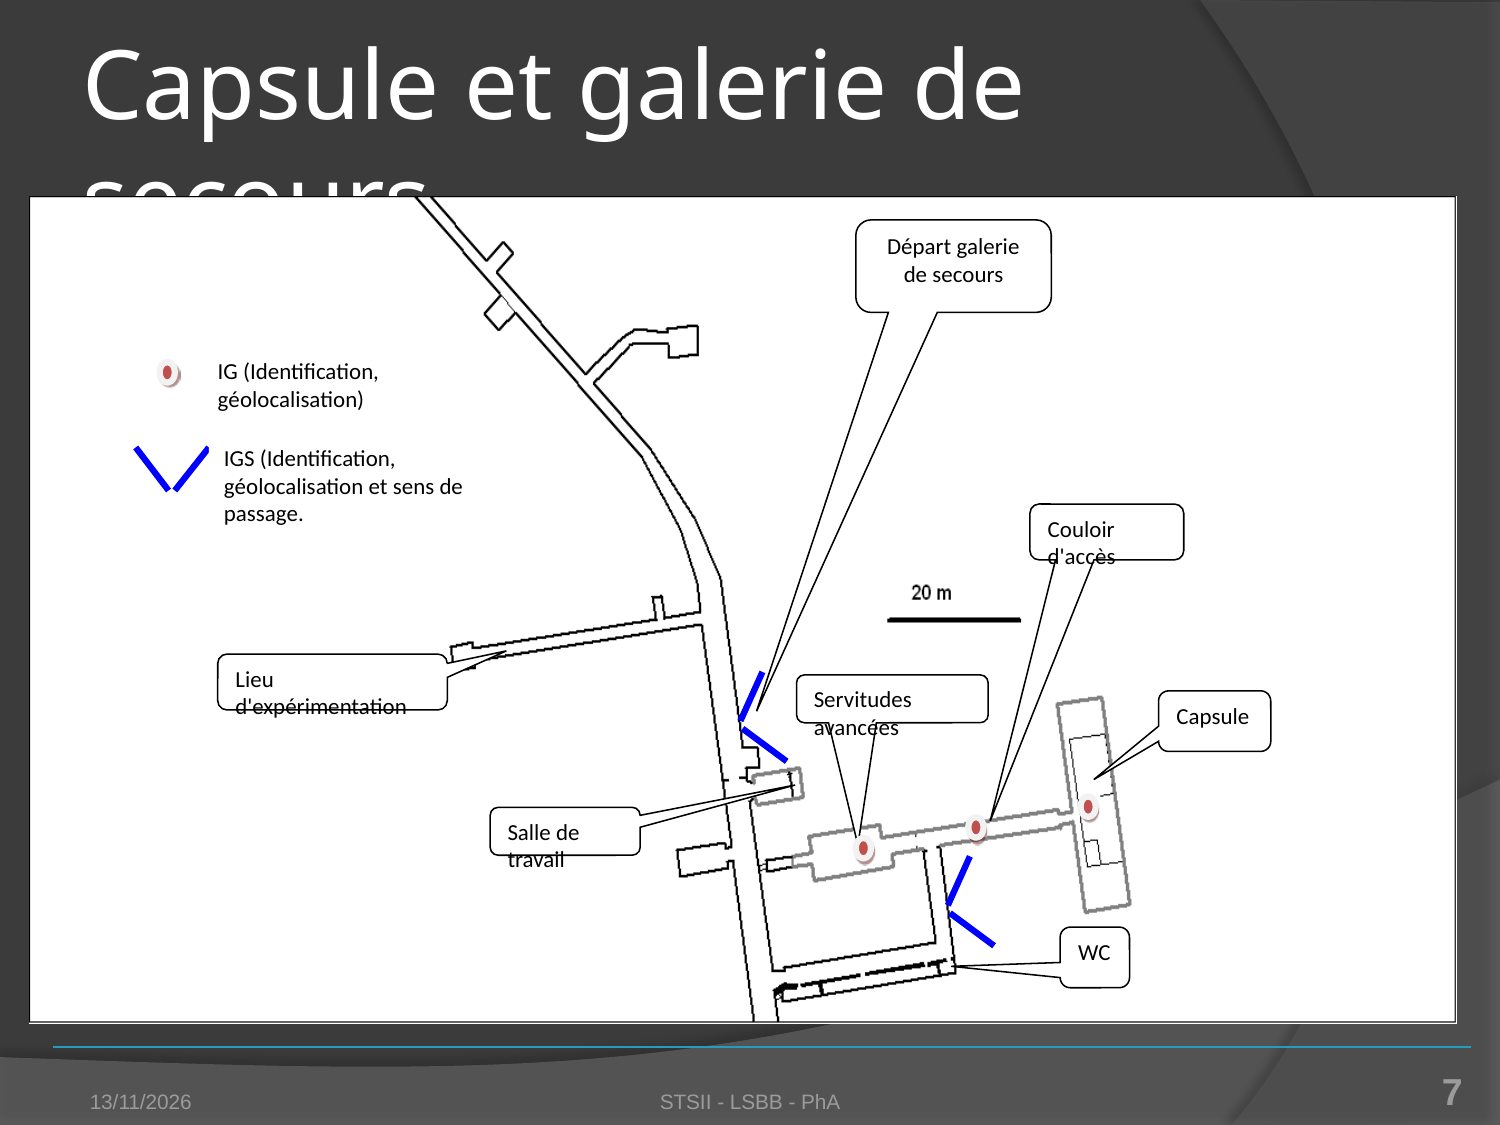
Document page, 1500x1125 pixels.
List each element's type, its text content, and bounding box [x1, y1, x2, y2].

footer STSII - LSBB - PhA [512, 1053, 988, 1114]
slide_number 7 [1337, 1053, 1463, 1114]
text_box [135, 219, 1271, 988]
picture [29, 195, 1458, 1024]
title Capsule et galerie de secours [75, 45, 1301, 187]
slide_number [75, 1053, 425, 1114]
